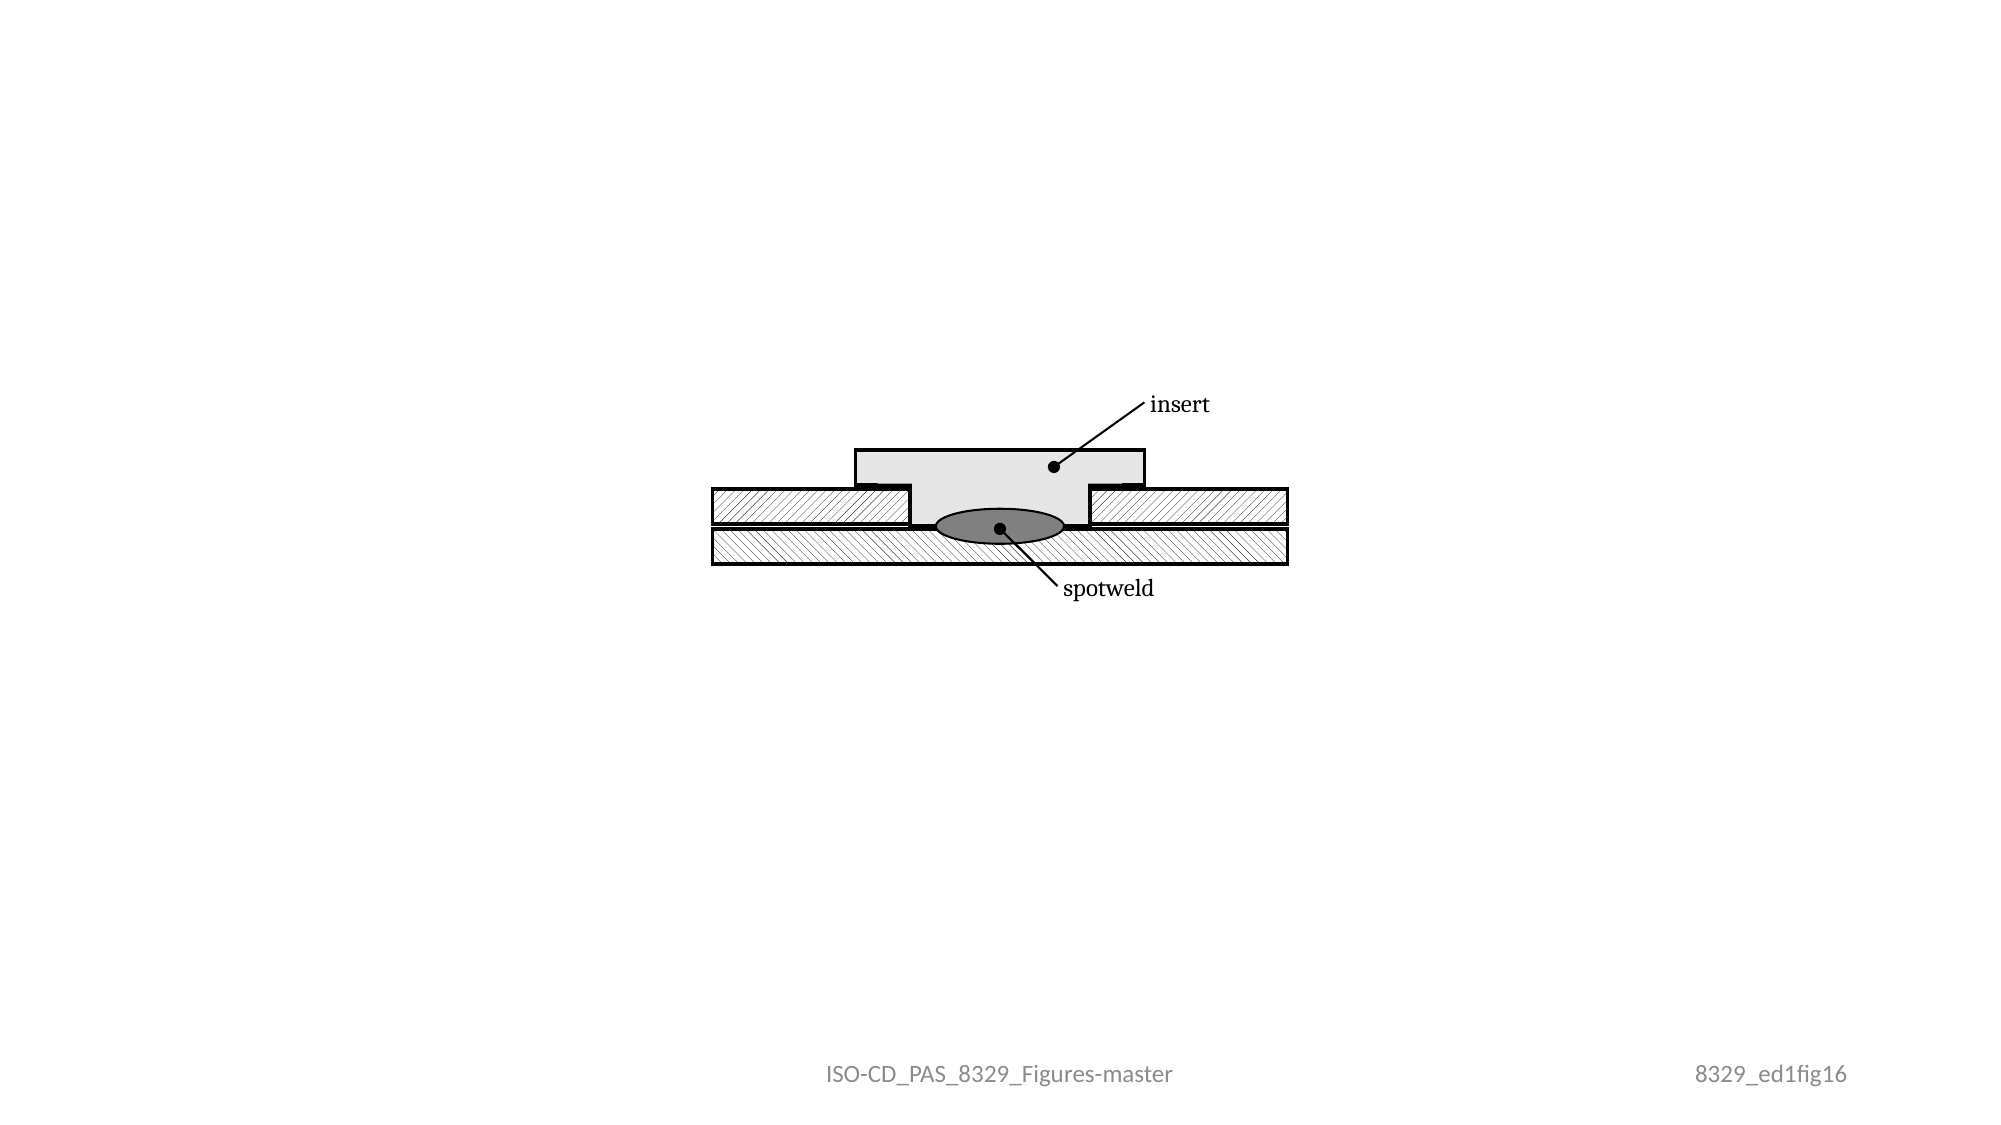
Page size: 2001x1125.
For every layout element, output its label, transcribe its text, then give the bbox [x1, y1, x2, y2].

footer ISO-CD_PAS_8329_Figures-master [662, 1042, 1338, 1103]
slide_number 8329_ed1fig16 [1412, 1042, 1863, 1103]
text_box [712, 387, 1288, 602]
